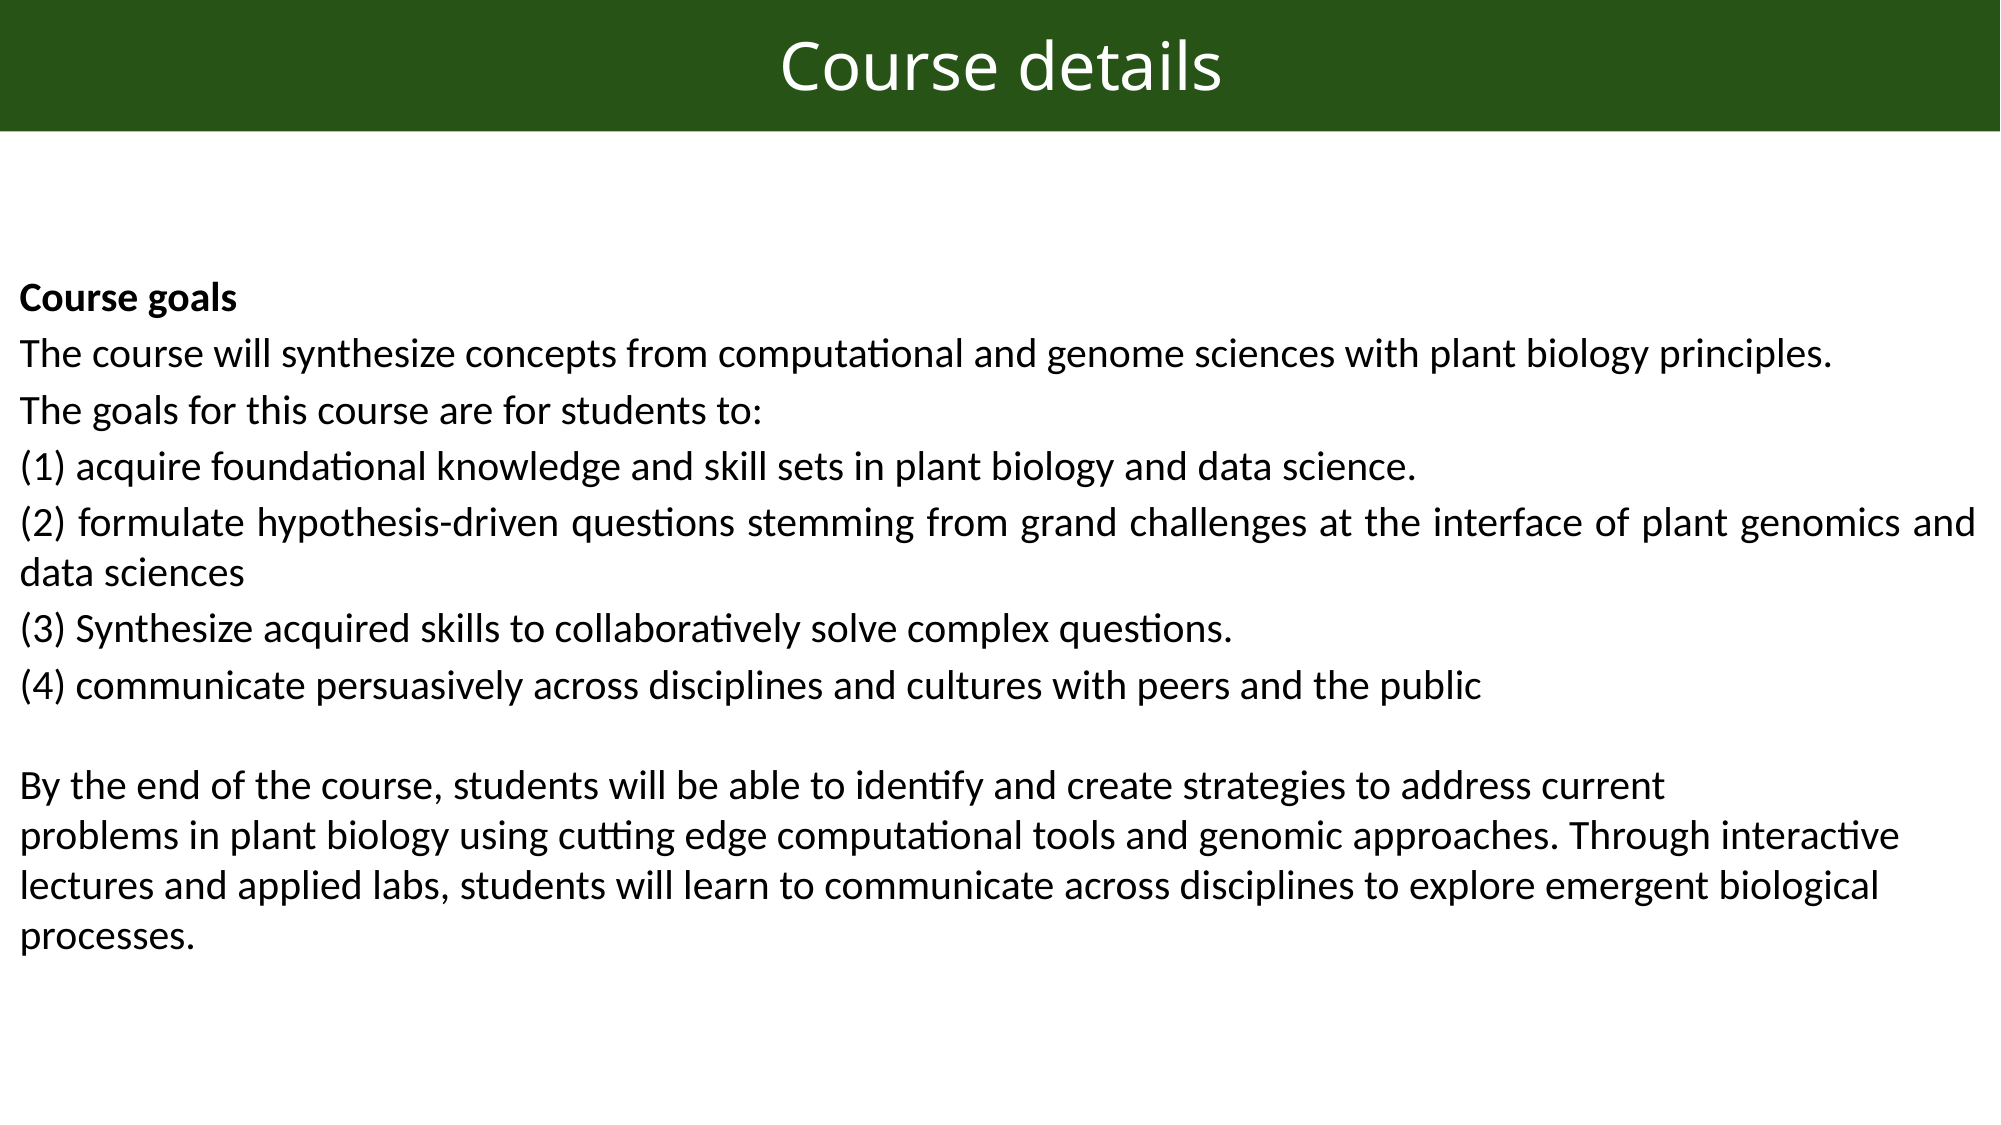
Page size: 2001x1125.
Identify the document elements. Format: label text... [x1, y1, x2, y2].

text_box Course details [4, 16, 1999, 112]
text_box Course goals The course will synthesize concepts from computational and genome sciences with plant biology principles. The goals for this course are for students to: (1) acquire foundational knowledge and skill sets in plant biology and data science. (2) formulate hypothesis-driven questions stemming from grand challenges at the interface of plant genomics and data sciences (3) Synthesize acquired skills to collaboratively solve complex questions. (4) communicate persuasively across disciplines and cultures with peers and the public By the end of the course, students will be able to identify and create strategies to address current problems in plant biology using cutting edge computational tools and genomic approaches. Through interactive lectures and applied labs, students will learn to communicate across disciplines to explore emergent biological processes. [4, 262, 2000, 965]
text_box [0, 0, 2000, 133]
